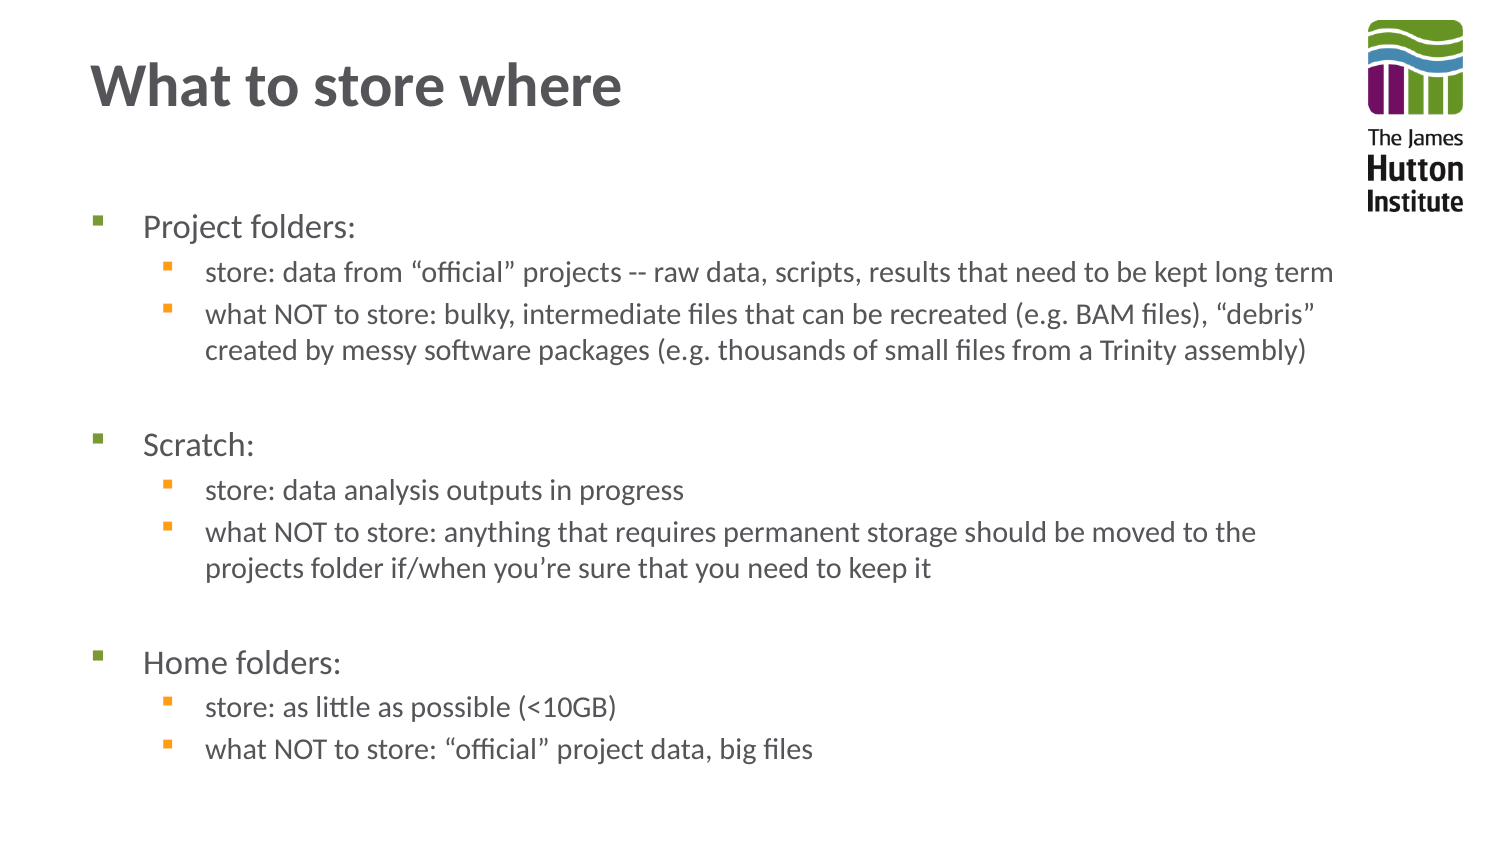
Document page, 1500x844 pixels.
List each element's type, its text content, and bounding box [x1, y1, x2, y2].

picture [1368, 20, 1463, 212]
list Project folders: store: data from “official” projects -- raw data, scripts, results that need to be kept long term what NOT to store: bulky, intermediate files that can be recreated (e.g. BAM files), “debris” created by messy software packages (e.g. thousands of small files from a Trinity assembly) Scratch: store: data analysis outputs in progress what NOT to store: anything that requires permanent storage should be moved to the projects folder if/when you’re sure that you need to keep it Home folders: store: as little as possible (<10GB) what NOT to store: “official” project data, big files [75, 196, 1371, 825]
title What to store where [75, 36, 1284, 127]
